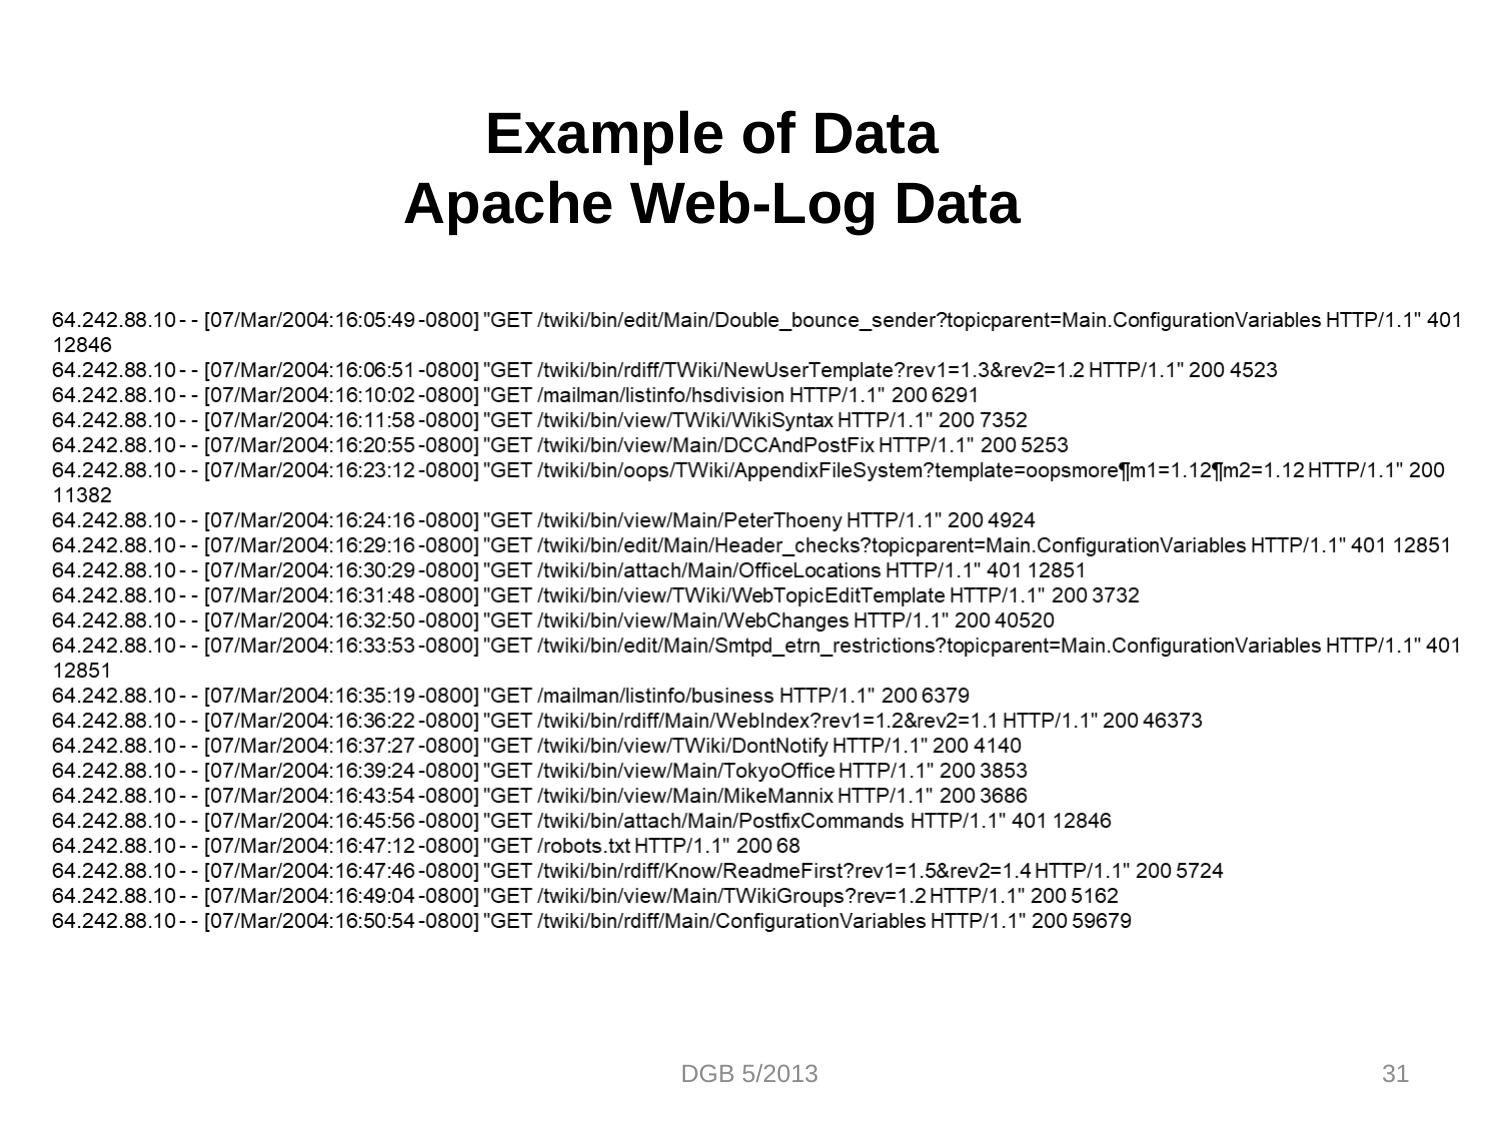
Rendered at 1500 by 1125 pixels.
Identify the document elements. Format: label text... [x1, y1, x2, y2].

slide_number 31 [1074, 1042, 1425, 1103]
footer DGB 5/2013 [512, 1042, 988, 1103]
picture [36, 299, 1500, 948]
text_box Example of Data Apache Web-Log Data [237, 87, 1188, 243]
